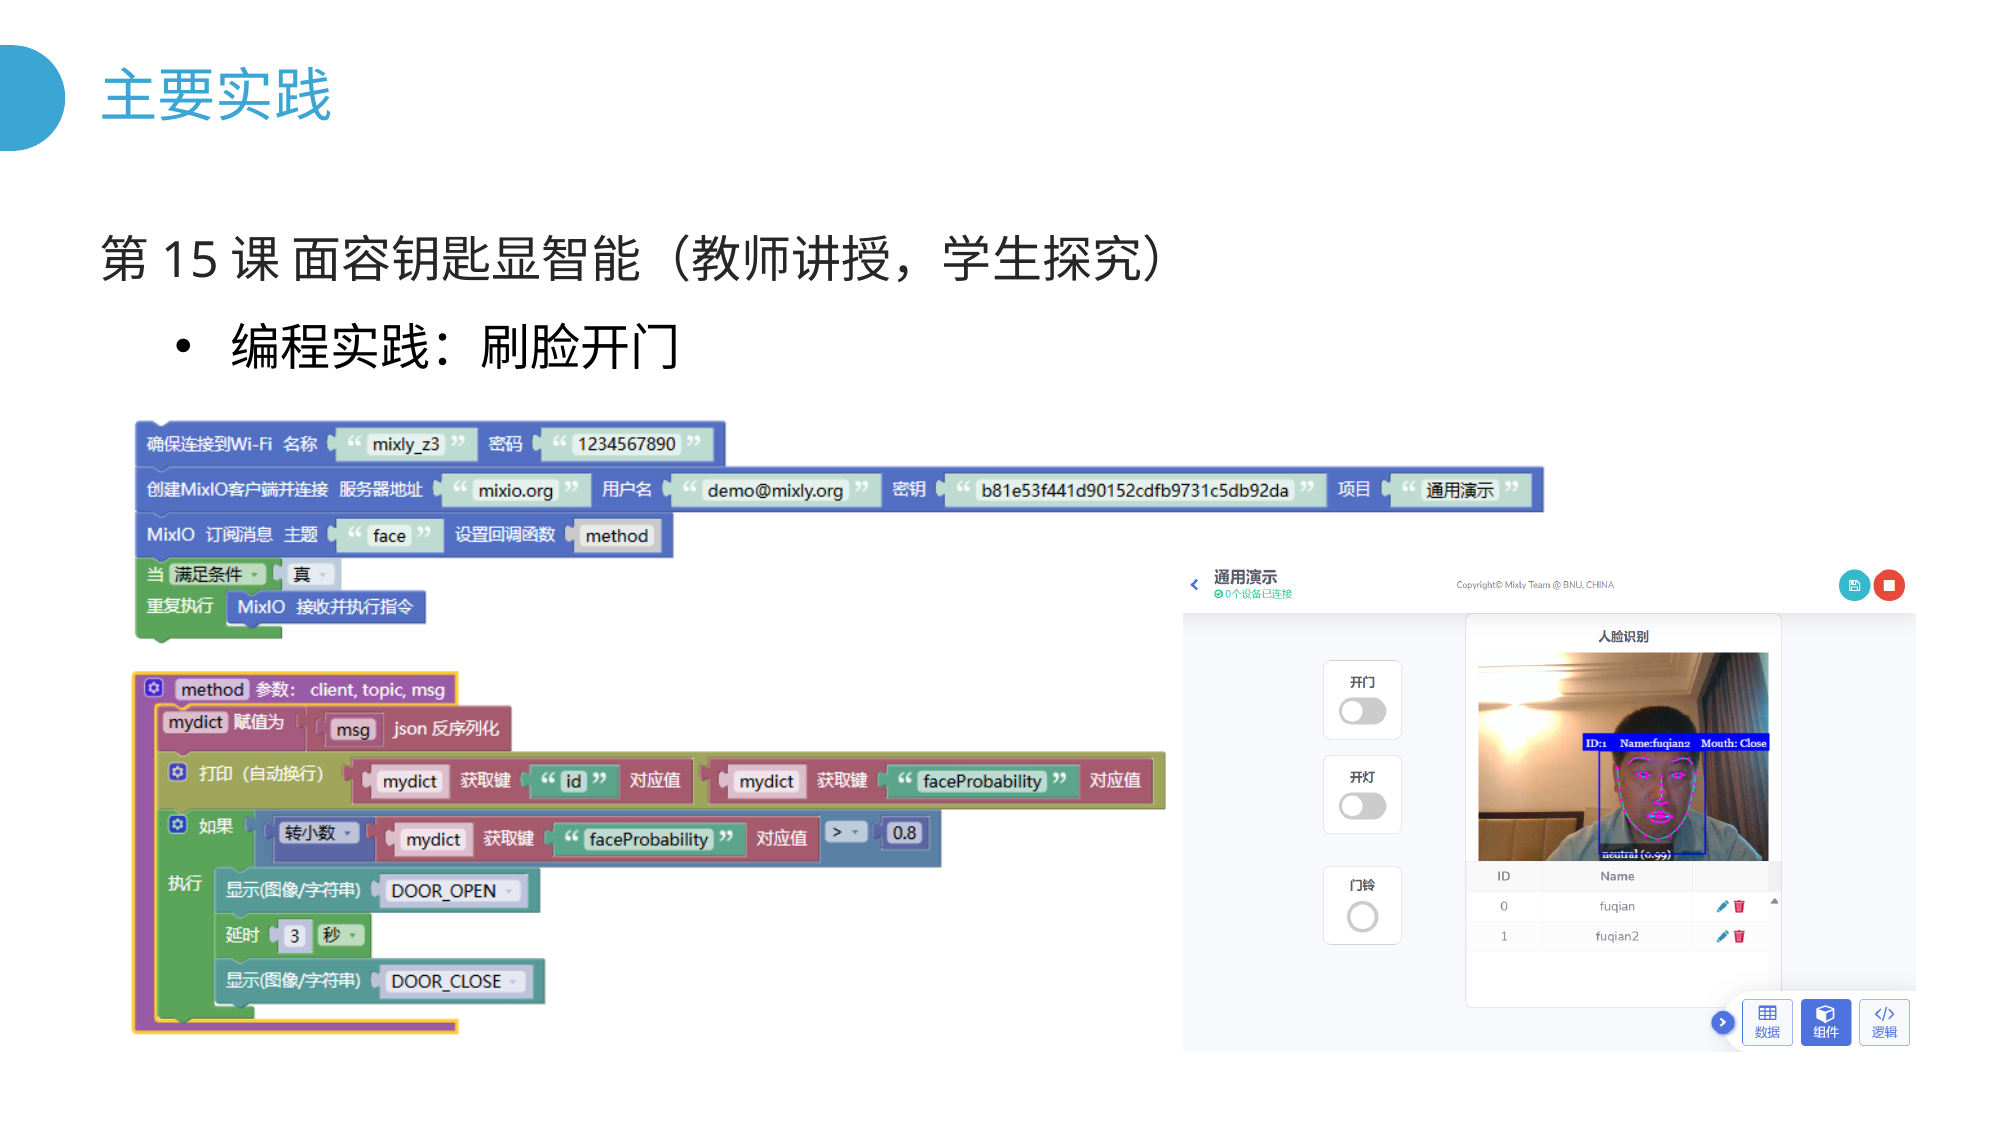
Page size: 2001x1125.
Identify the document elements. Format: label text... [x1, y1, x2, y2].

list 第15课 面容钥匙显智能（教师讲授，学生探究） 编程实践：刷脸开门 [84, 201, 1901, 964]
title 主要实践 [84, 45, 1901, 151]
picture [104, 400, 1916, 1099]
